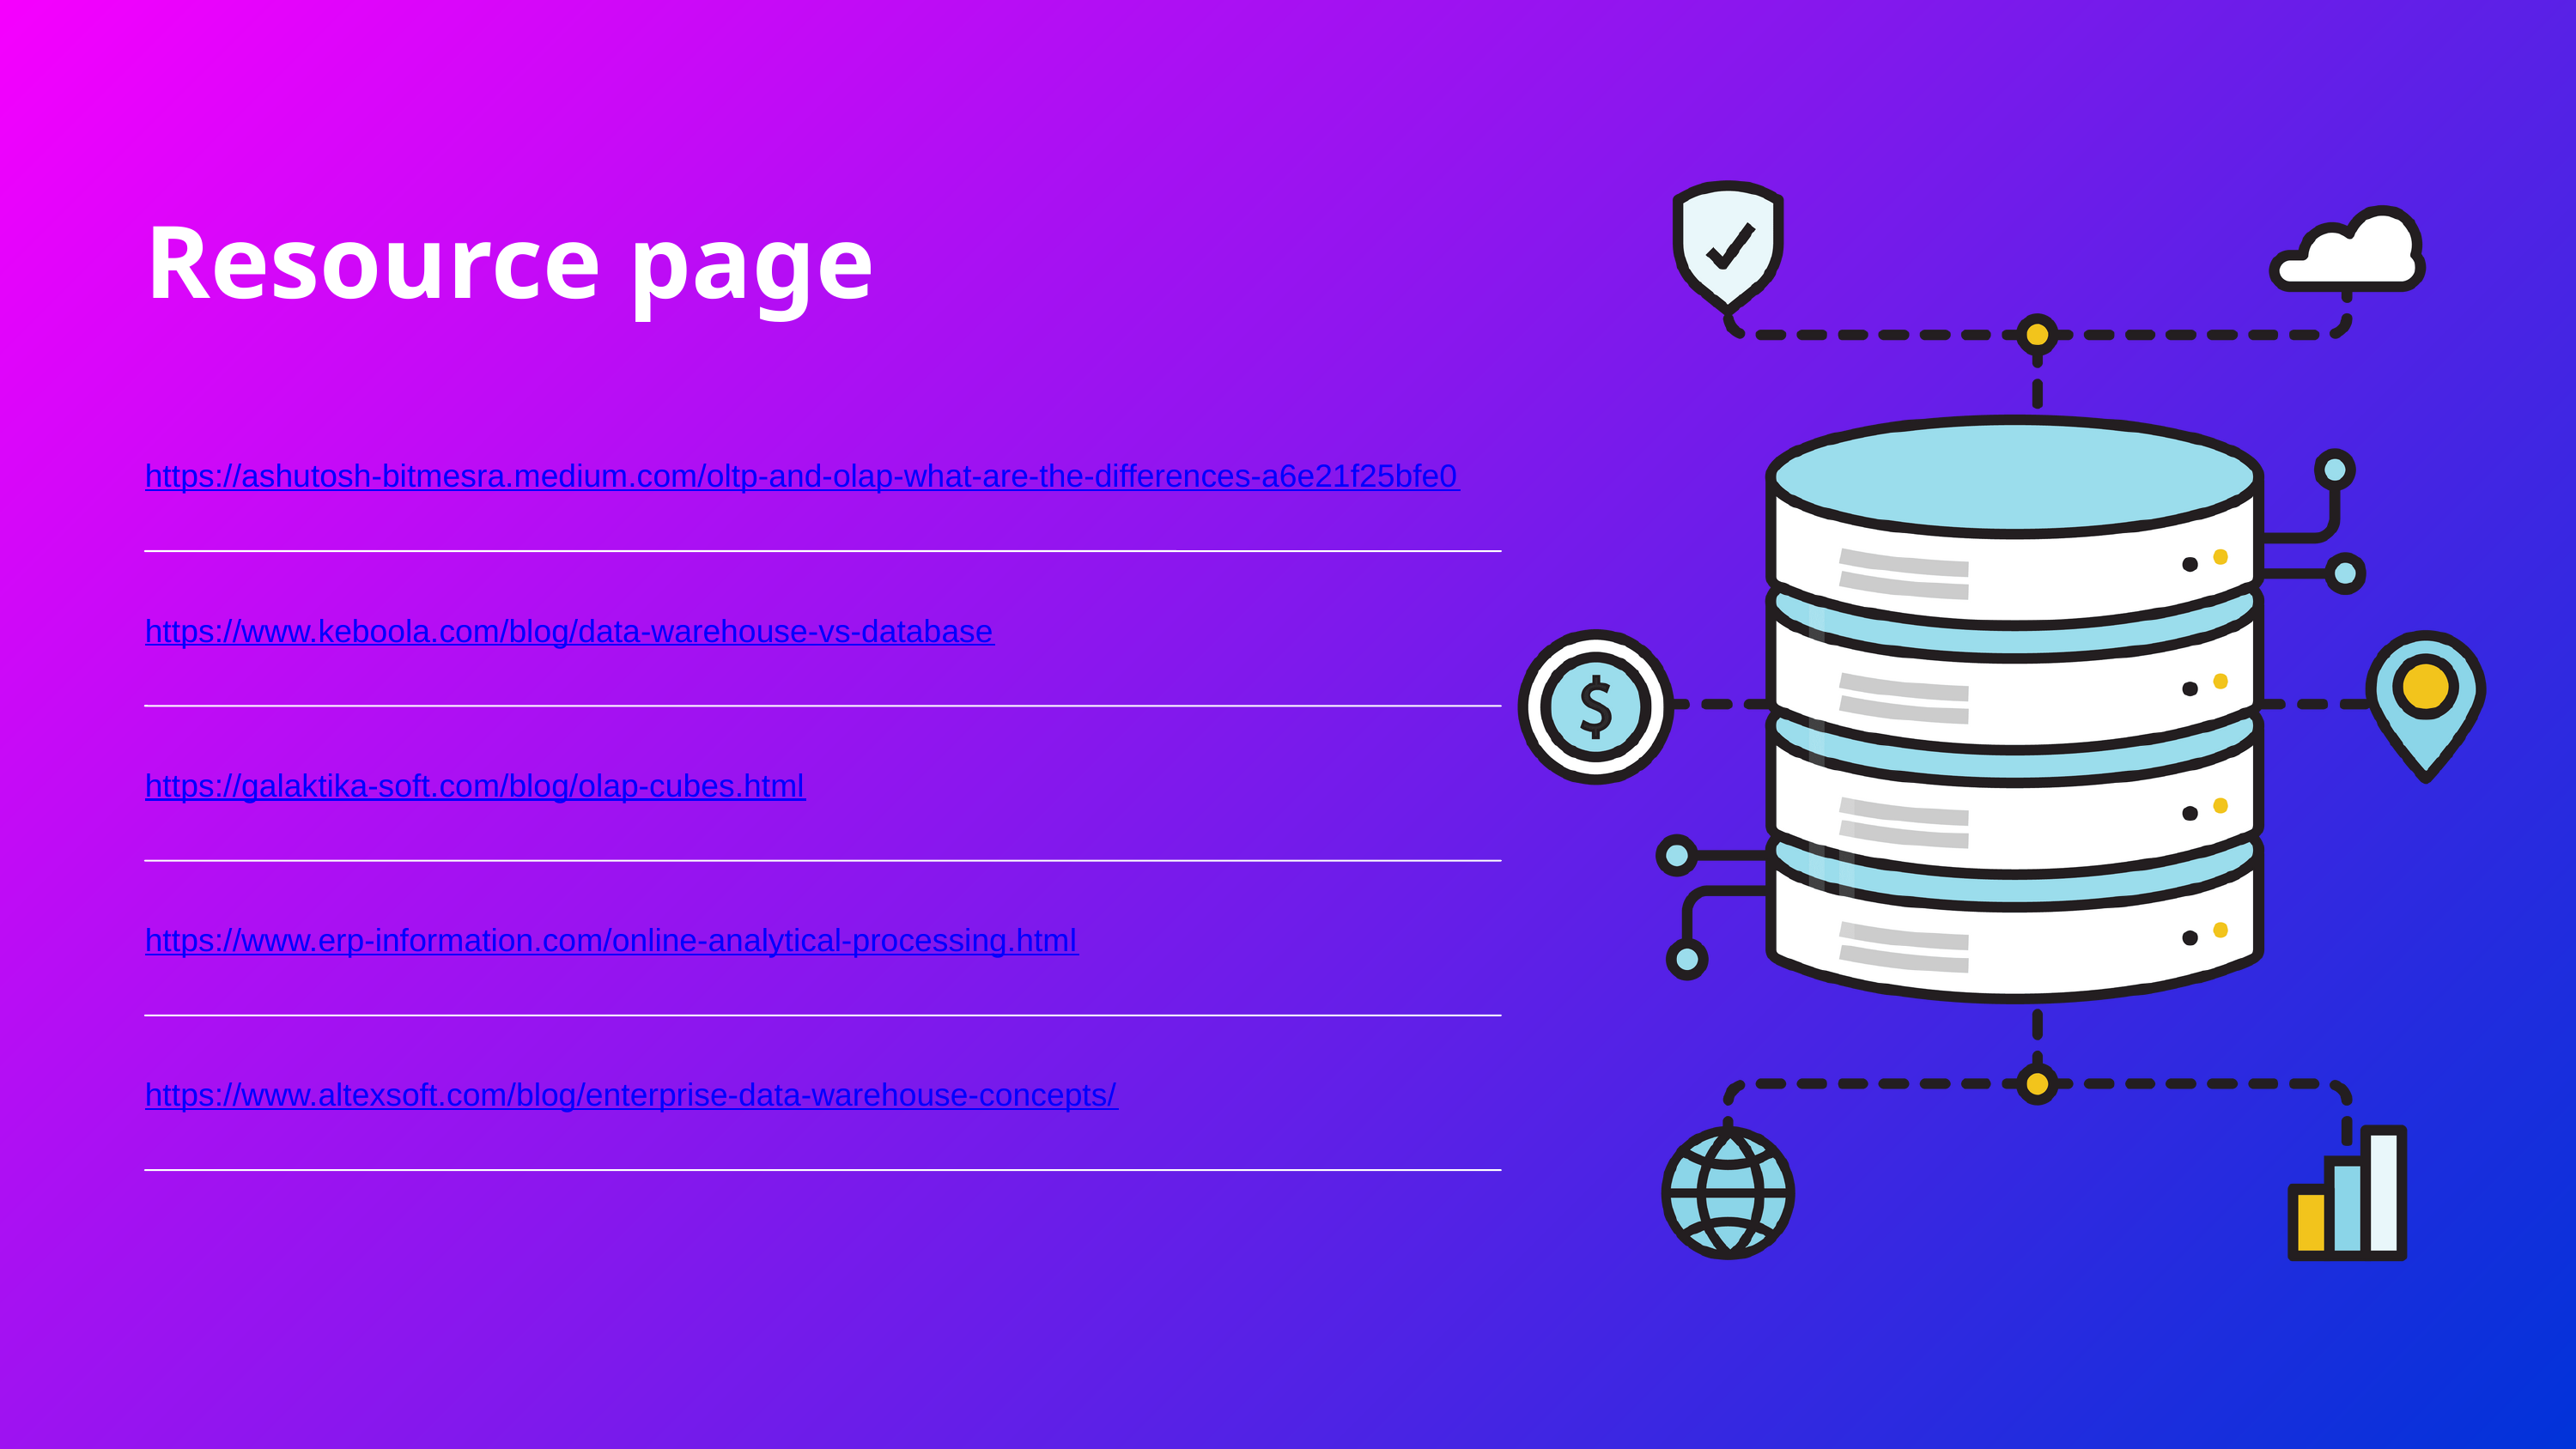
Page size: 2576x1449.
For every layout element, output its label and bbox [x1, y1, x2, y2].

text_box [1501, 144, 2528, 1296]
text_box [144, 189, 1502, 1172]
